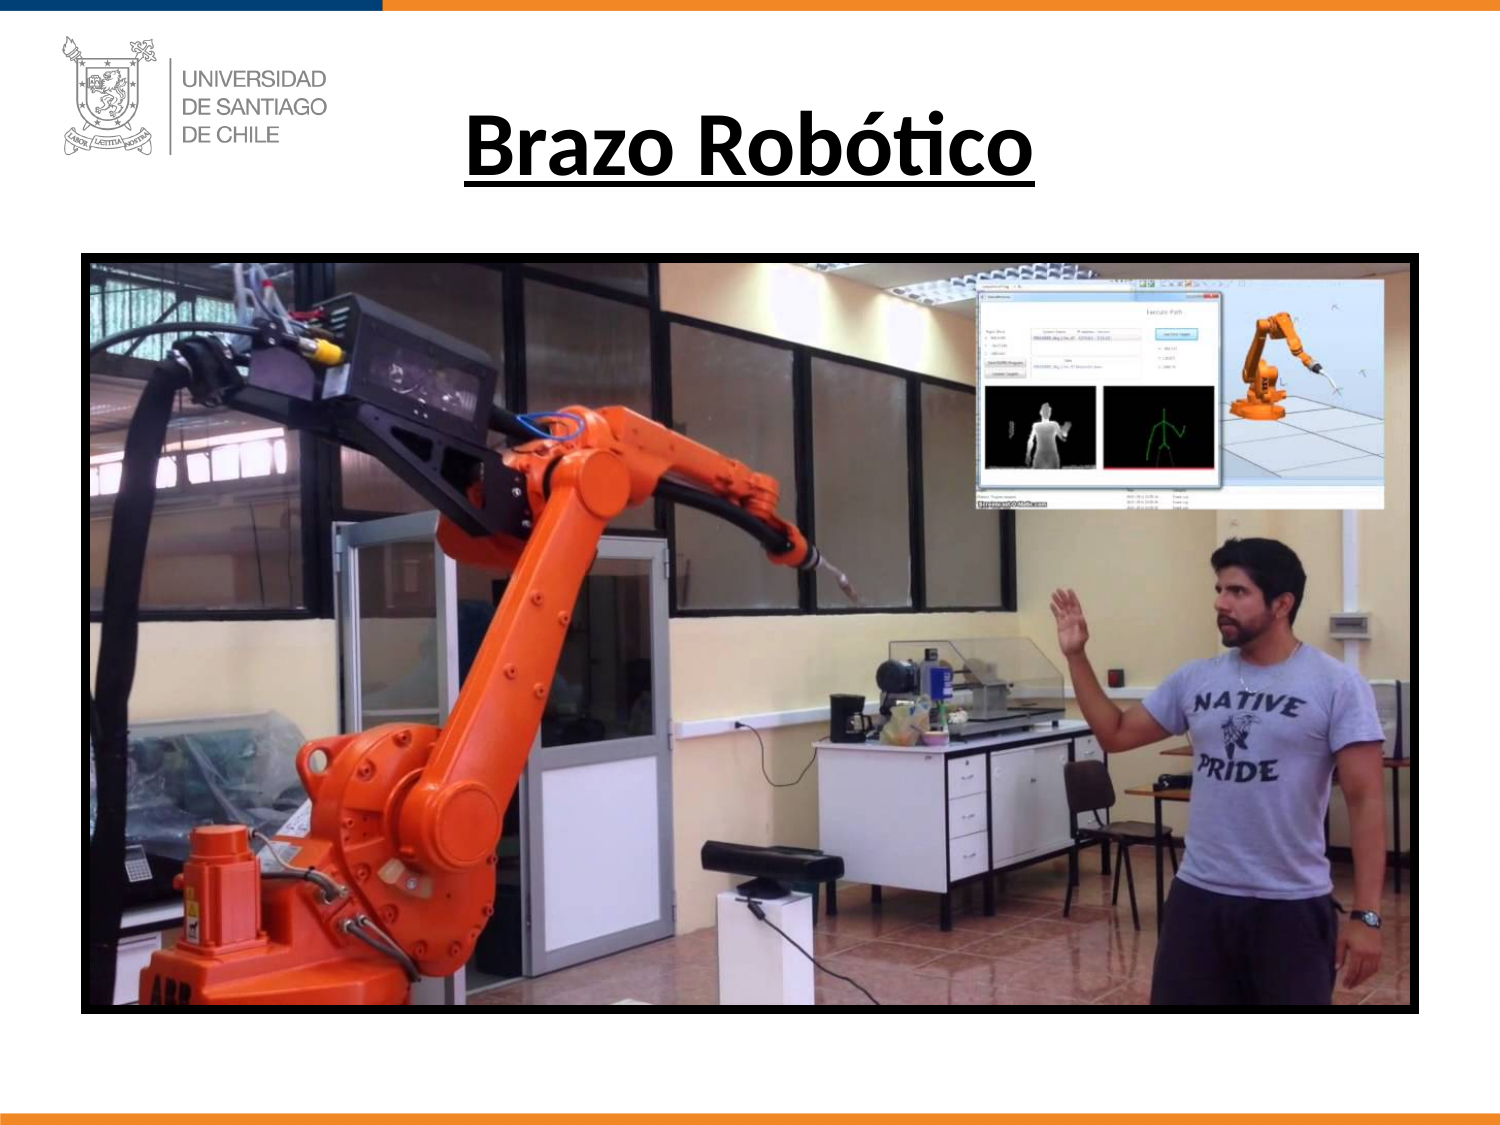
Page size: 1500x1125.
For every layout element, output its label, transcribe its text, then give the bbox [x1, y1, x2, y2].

picture [0, 0, 1500, 1125]
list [89, 262, 1411, 1006]
title Brazo Robótico [75, 45, 1425, 233]
